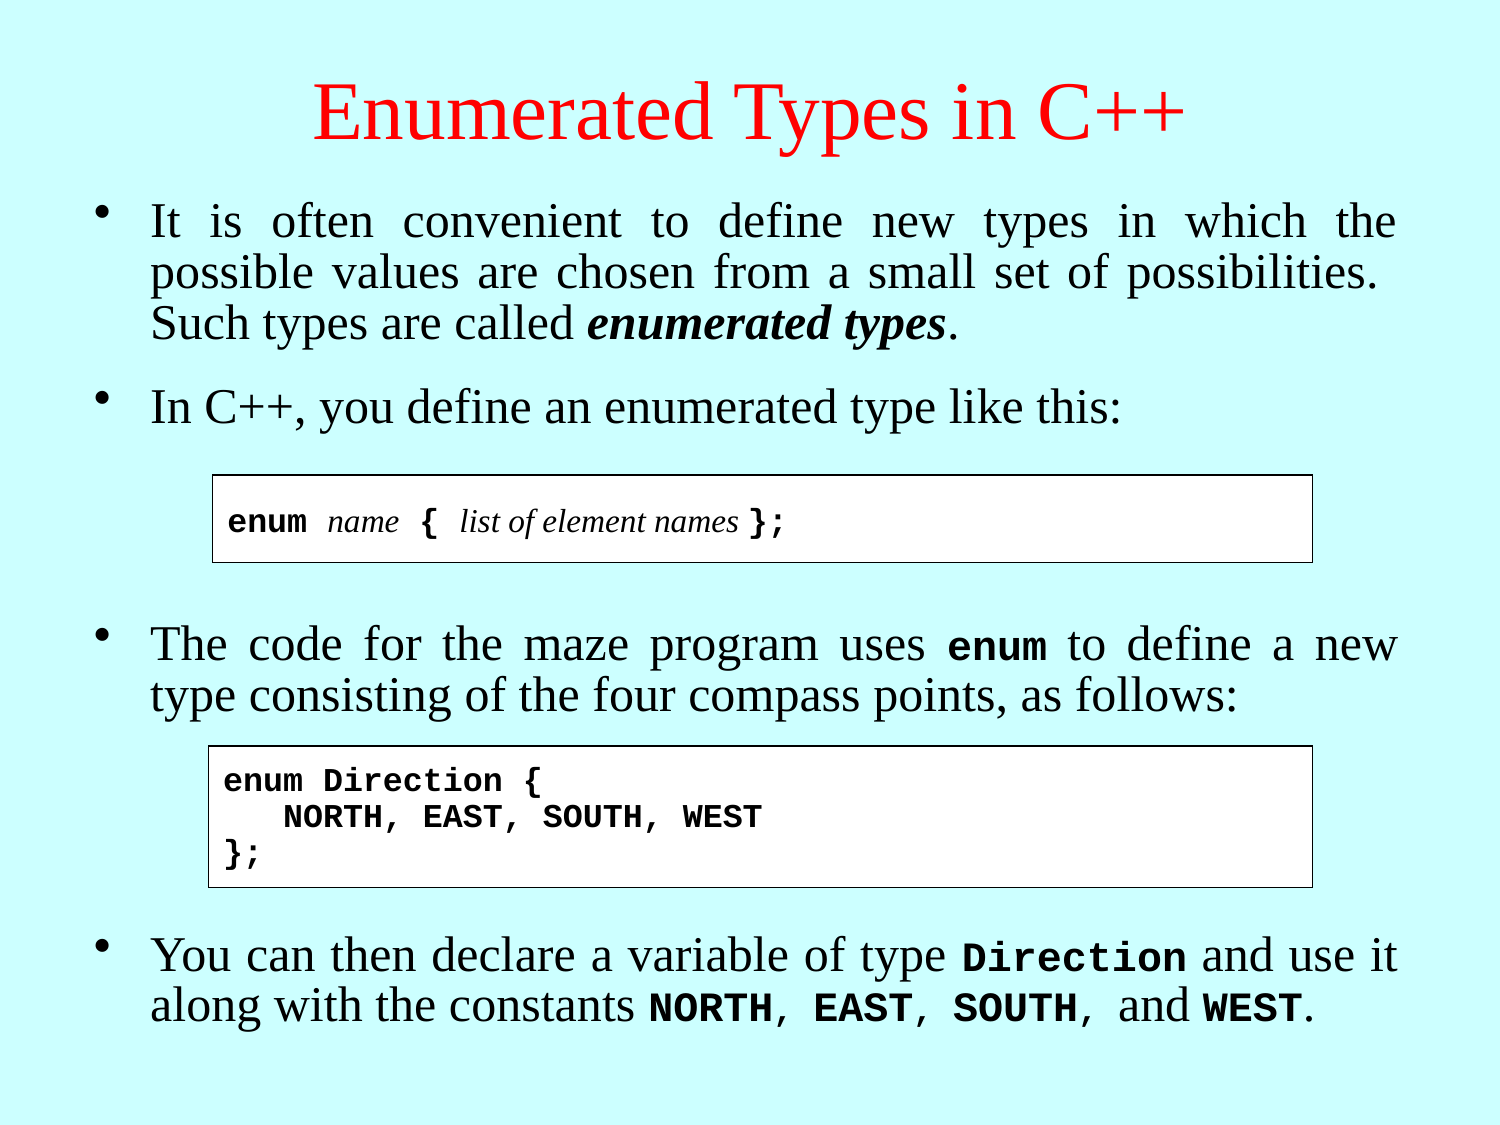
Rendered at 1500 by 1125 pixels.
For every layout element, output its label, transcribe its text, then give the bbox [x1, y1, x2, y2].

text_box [78, 612, 1414, 888]
text_box You can then declare a variable of type Direction and use it along with the constants NORTH, EAST, SOUTH, and WEST. [79, 922, 1414, 1057]
title Enumerated Types in C++ [0, 12, 1500, 201]
text_box It is often convenient to define new types in which the possible values are chosen from a small set of possibilities. Such types are called enumerated types. [79, 189, 1413, 374]
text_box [78, 374, 1414, 563]
